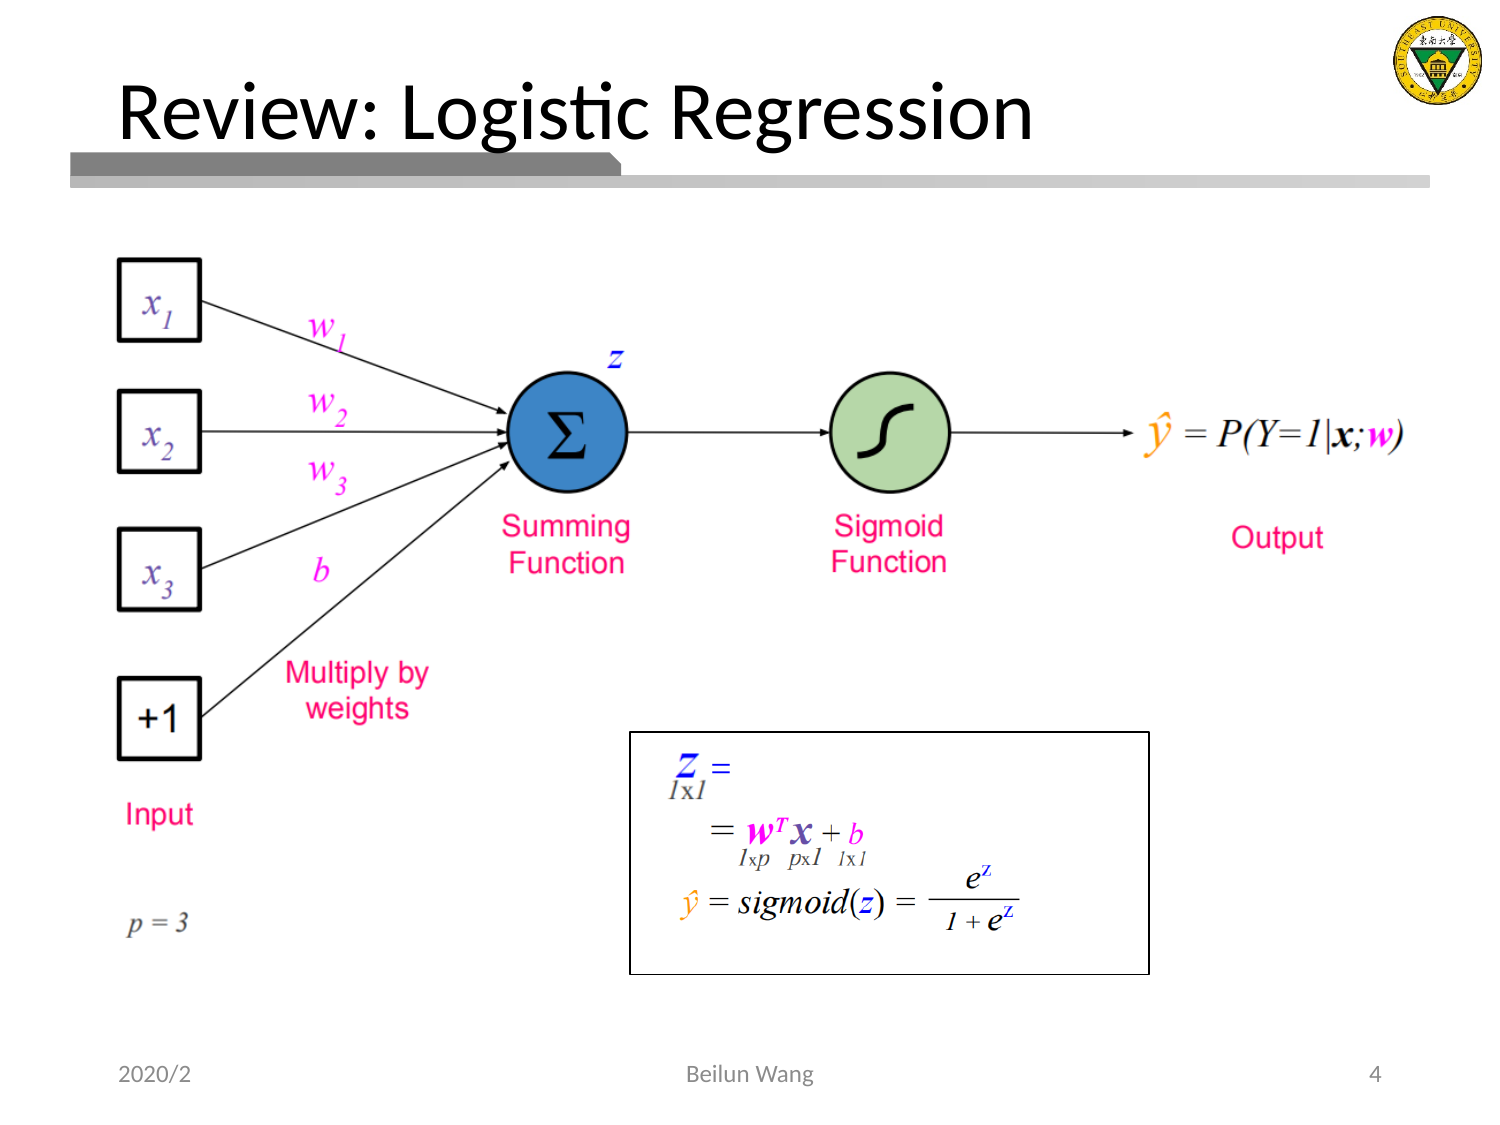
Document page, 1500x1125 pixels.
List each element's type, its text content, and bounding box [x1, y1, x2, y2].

text_box [630, 888, 1150, 975]
picture [71, 246, 1429, 938]
slide_number 2020/2 [103, 1042, 441, 1103]
picture [1393, 16, 1482, 105]
title Review: Logistic Regression [103, 59, 1361, 156]
picture [88, 901, 220, 942]
footer Beilun Wang [496, 1042, 1004, 1103]
slide_number 4 [1059, 1042, 1397, 1103]
